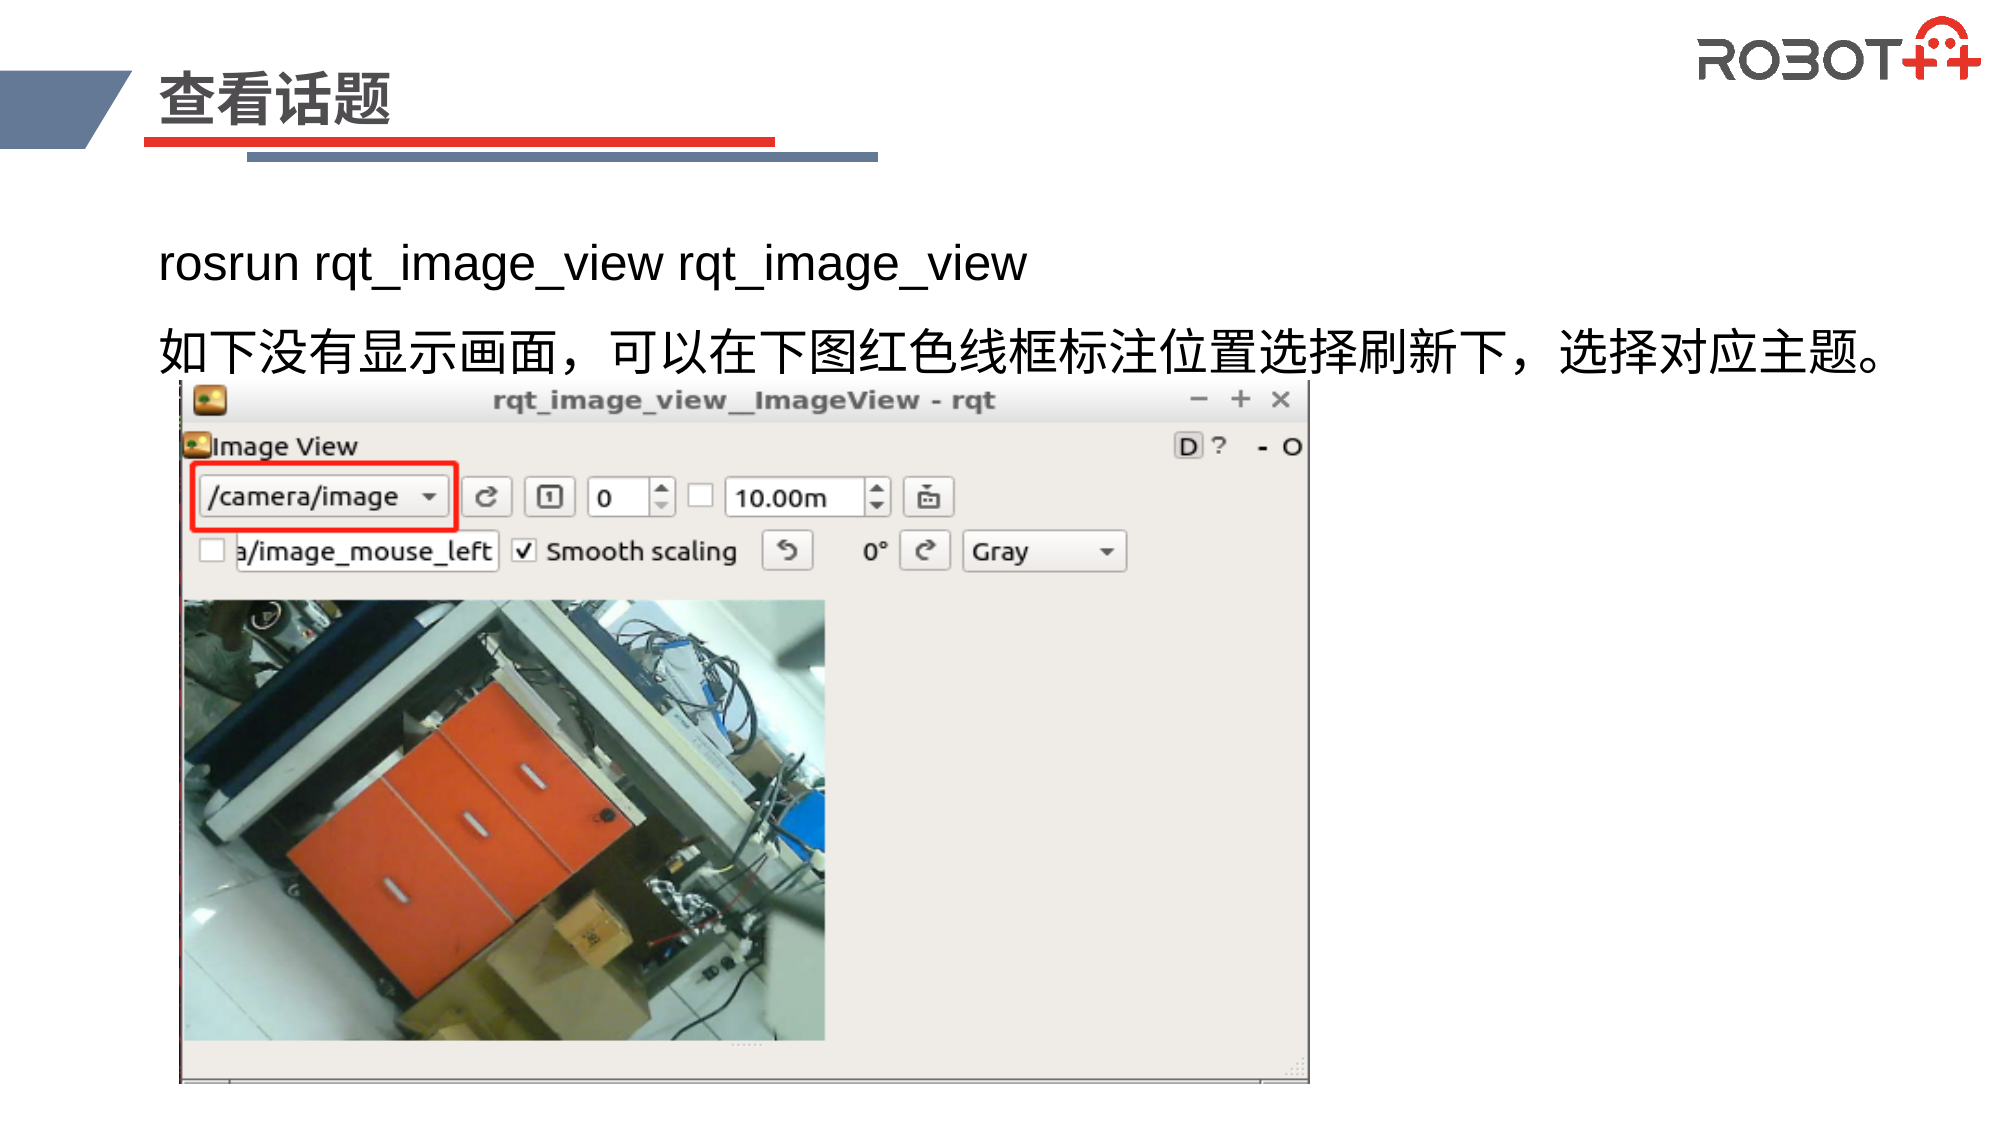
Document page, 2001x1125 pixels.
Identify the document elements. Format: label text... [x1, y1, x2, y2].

text_box rosrun rqt_image_view rqt_image_view 如下没有显示画面，可以在下图红色线框标注位置选择刷新下，选择对应主题。 [143, 192, 1894, 448]
picture [1697, 16, 1981, 80]
text_box [0, 70, 133, 149]
text_box 查看话题 [143, 41, 749, 137]
picture [179, 380, 1310, 1084]
